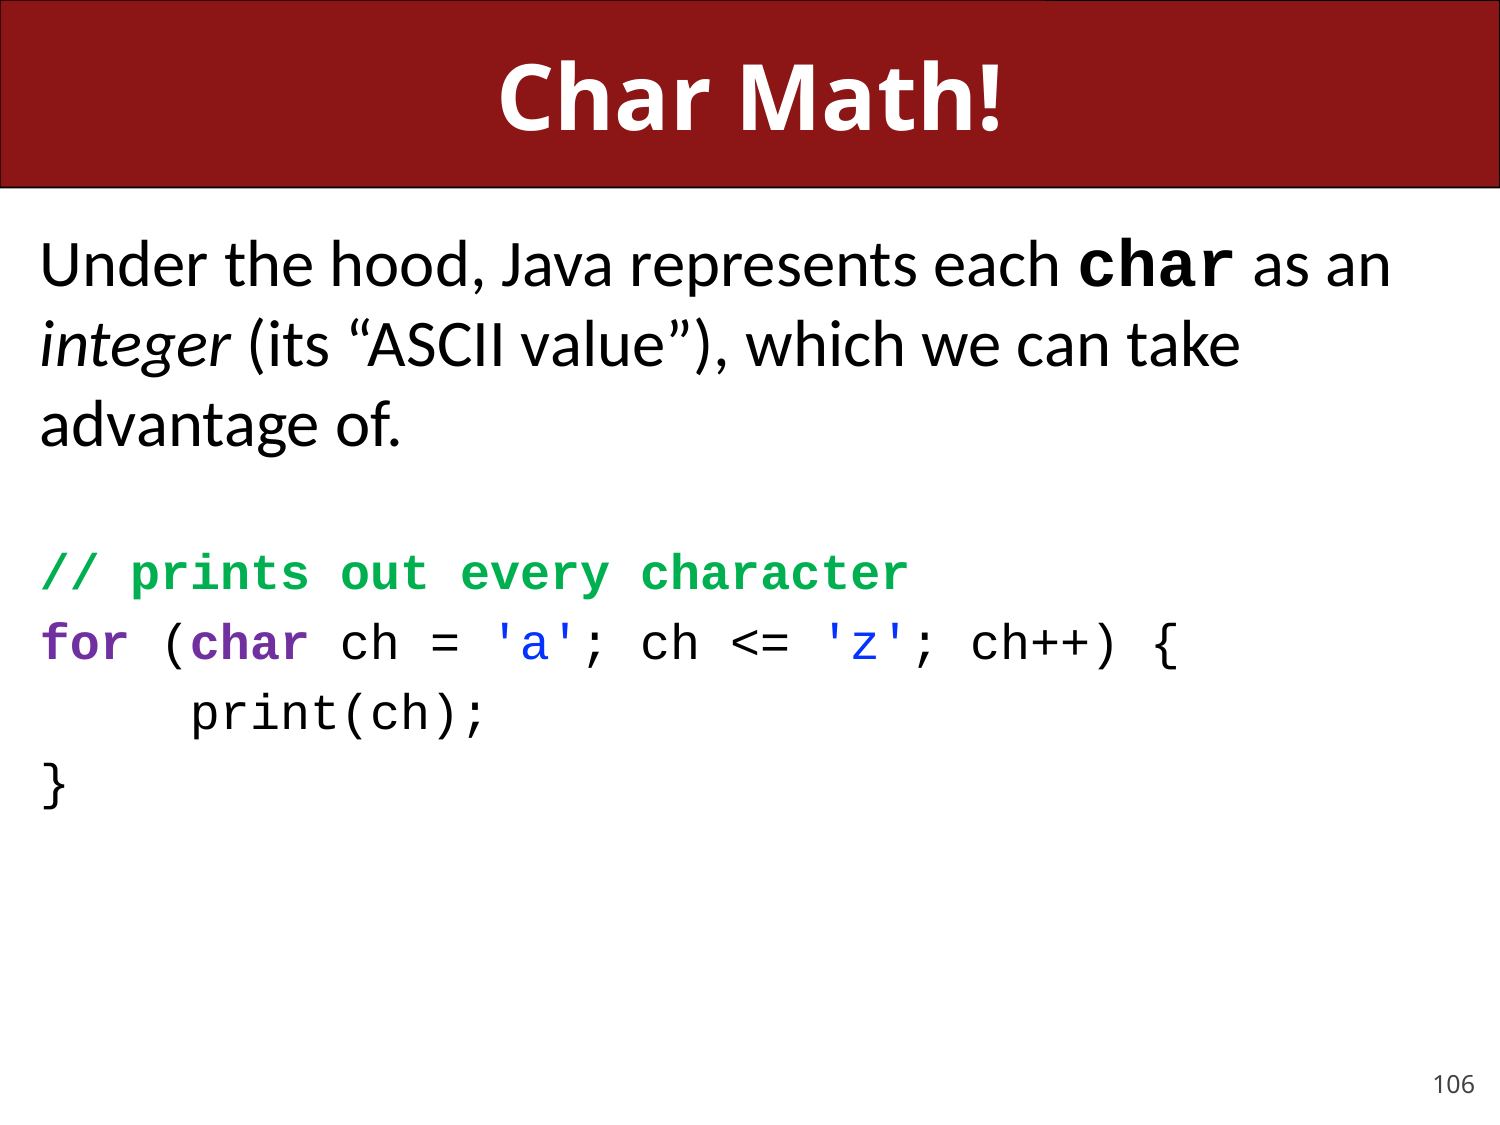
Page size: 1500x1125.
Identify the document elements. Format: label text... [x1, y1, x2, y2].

list Under the hood, Java represents each char as an integer (its “ASCII value”), which we can take advantage of. // prints out every character for (char ch = 'a'; ch <= 'z'; ch++) { print(ch); } [24, 212, 1475, 1063]
title Char Math! [75, 0, 1425, 188]
